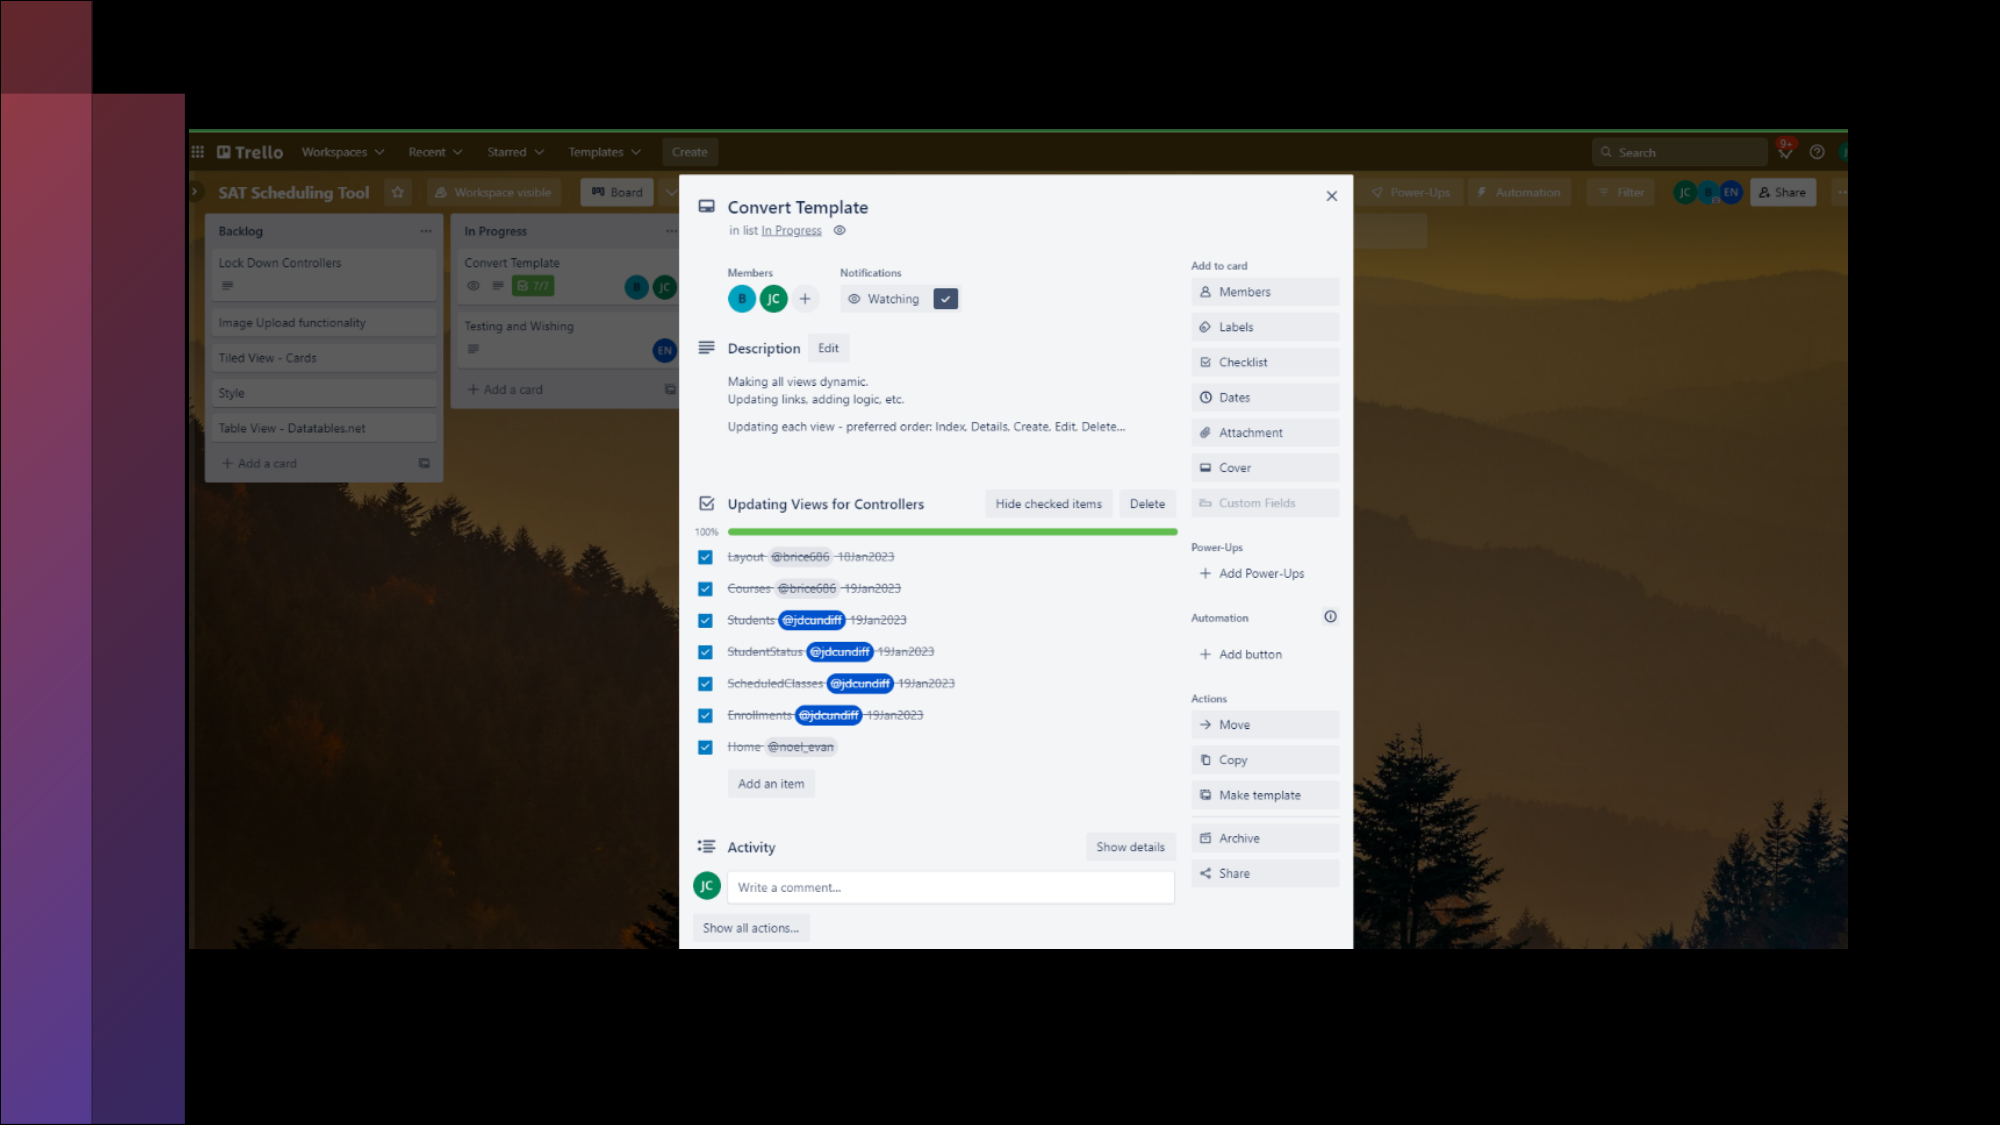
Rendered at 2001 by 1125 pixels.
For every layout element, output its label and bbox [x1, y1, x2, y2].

list [189, 129, 1848, 949]
